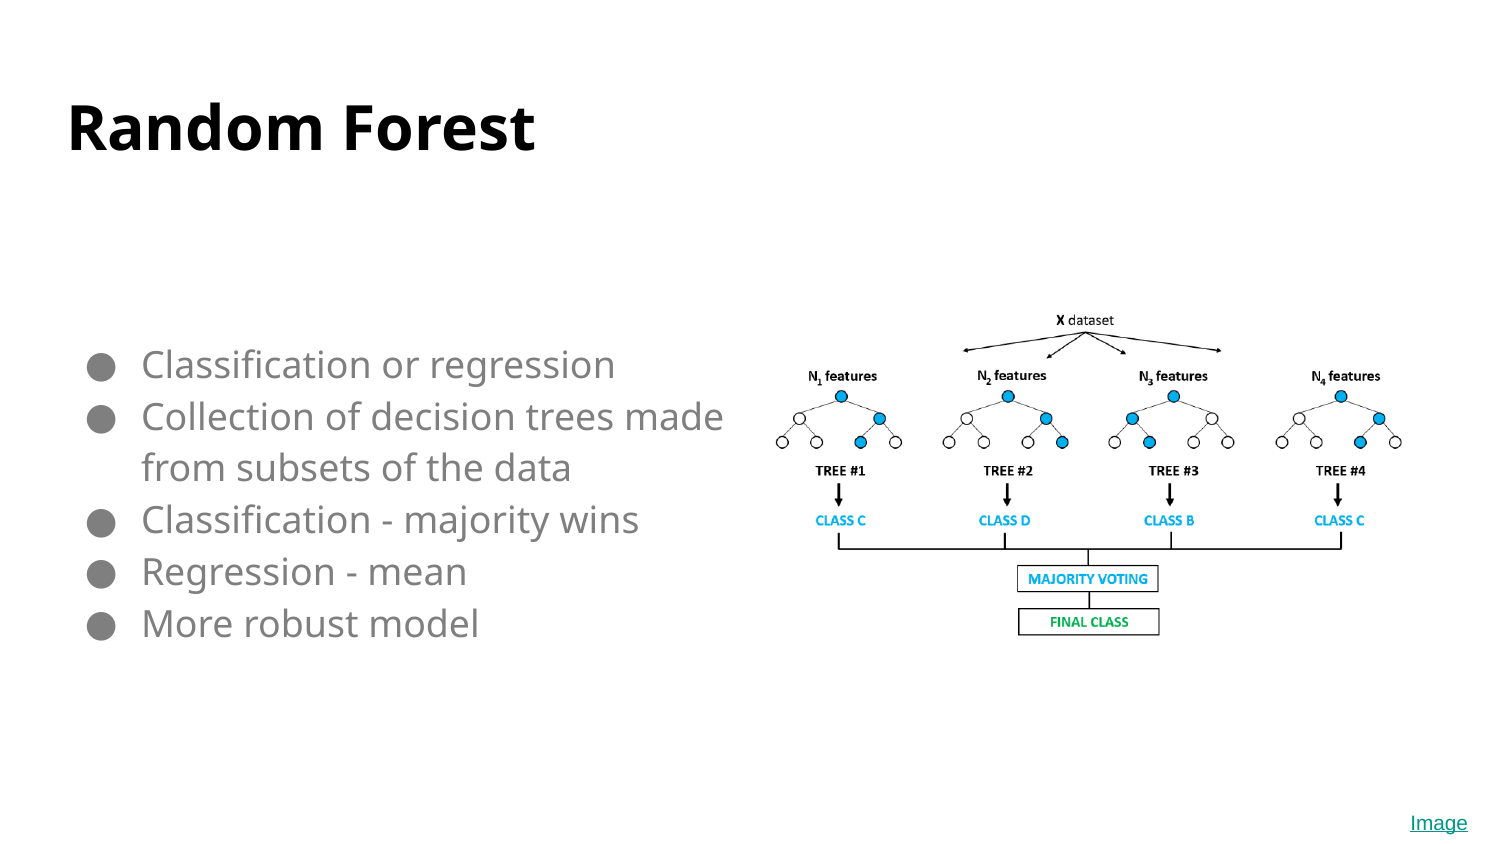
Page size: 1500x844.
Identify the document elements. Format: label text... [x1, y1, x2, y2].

list Classification or regression Collection of decision trees made from subsets of the data Classification - majority wins Regression - mean More robust model [51, 189, 758, 790]
title Random Forest [51, 72, 1449, 176]
picture [764, 297, 1410, 653]
text_box Image [1395, 774, 1500, 844]
